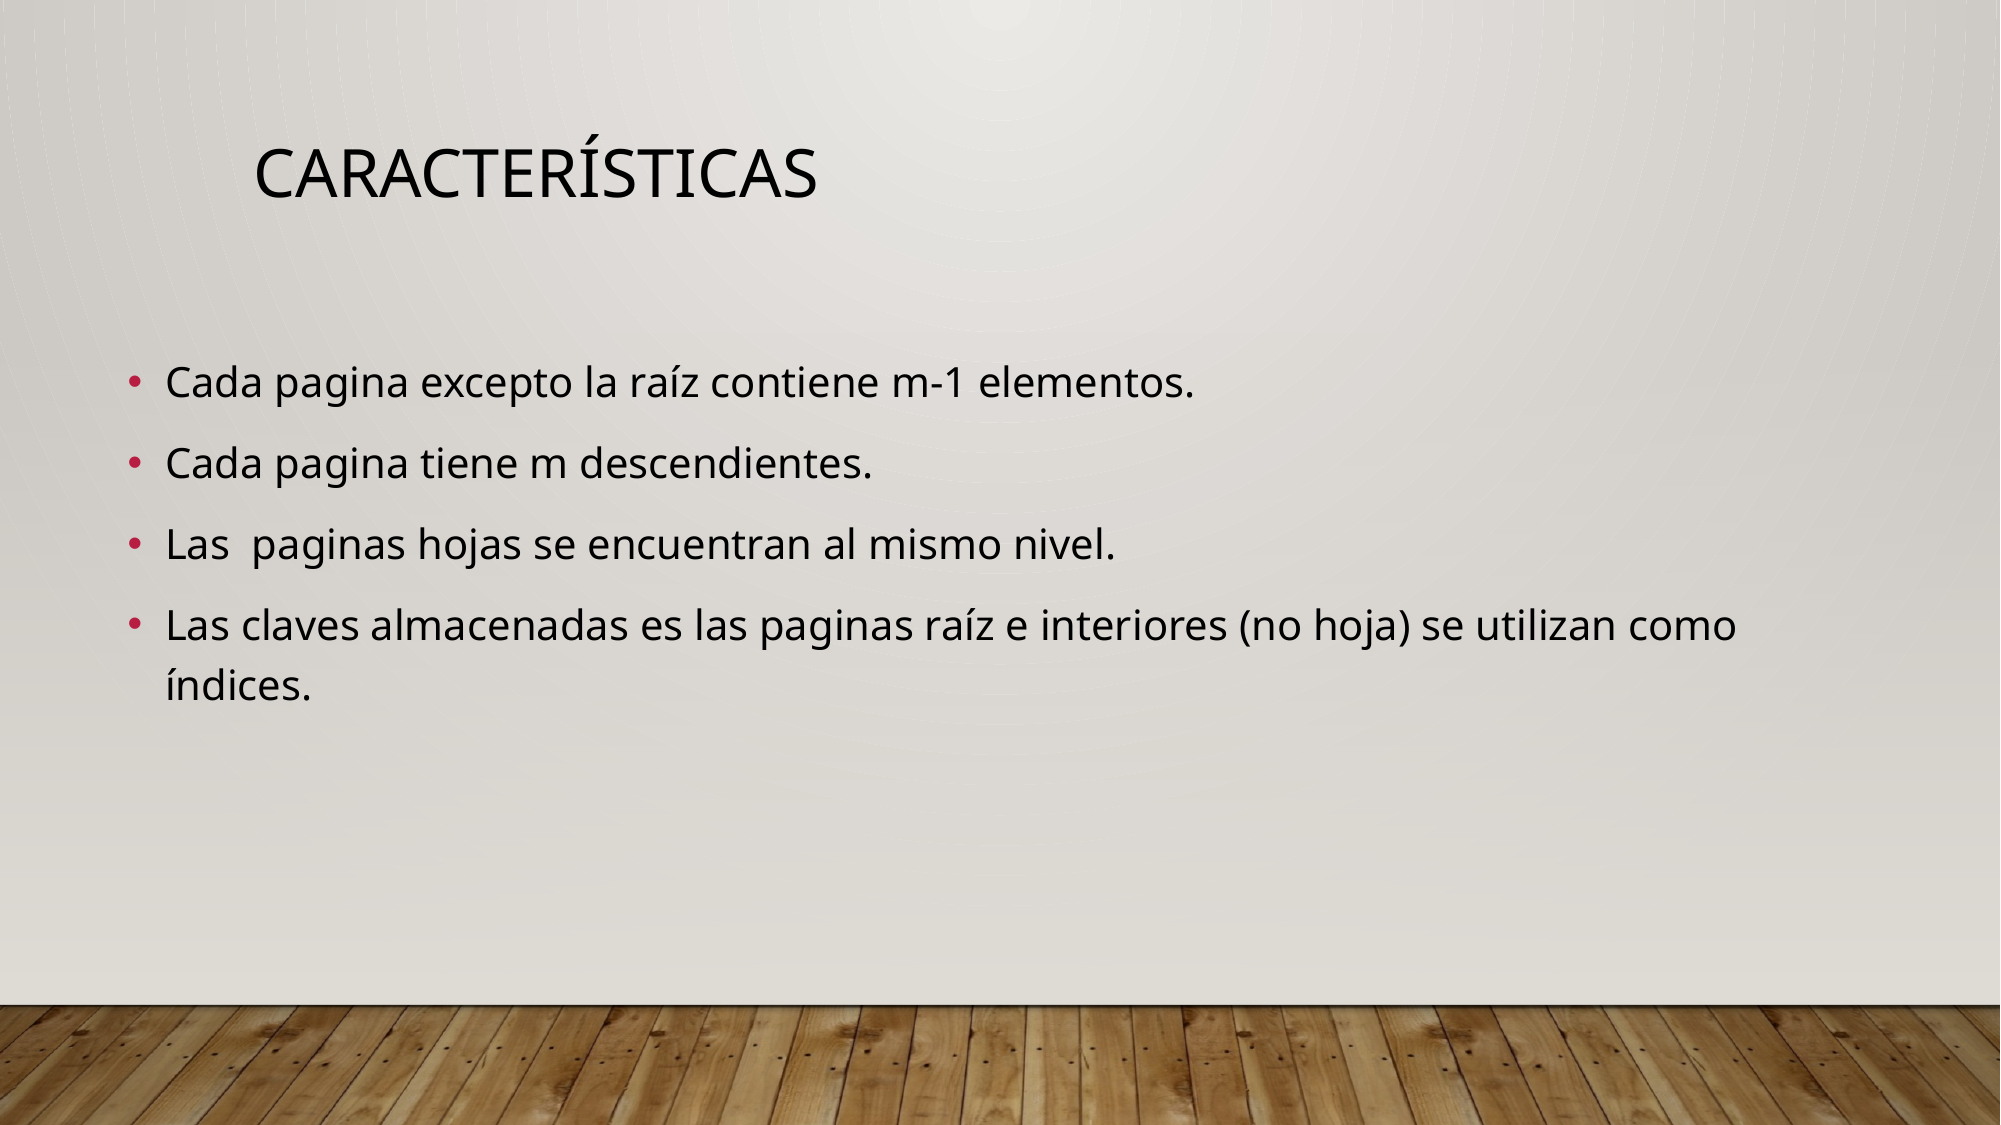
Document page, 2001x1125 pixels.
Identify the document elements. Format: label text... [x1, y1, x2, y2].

picture [0, 1005, 2000, 1125]
list Cada pagina excepto la raíz contiene m-1 elementos. Cada pagina tiene m descendientes. Las paginas hojas se encuentran al mismo nivel. Las claves almacenadas es las paginas raíz e interiores (no hoja) se utilizan como índices. [112, 338, 1818, 882]
title características [238, 131, 1814, 305]
